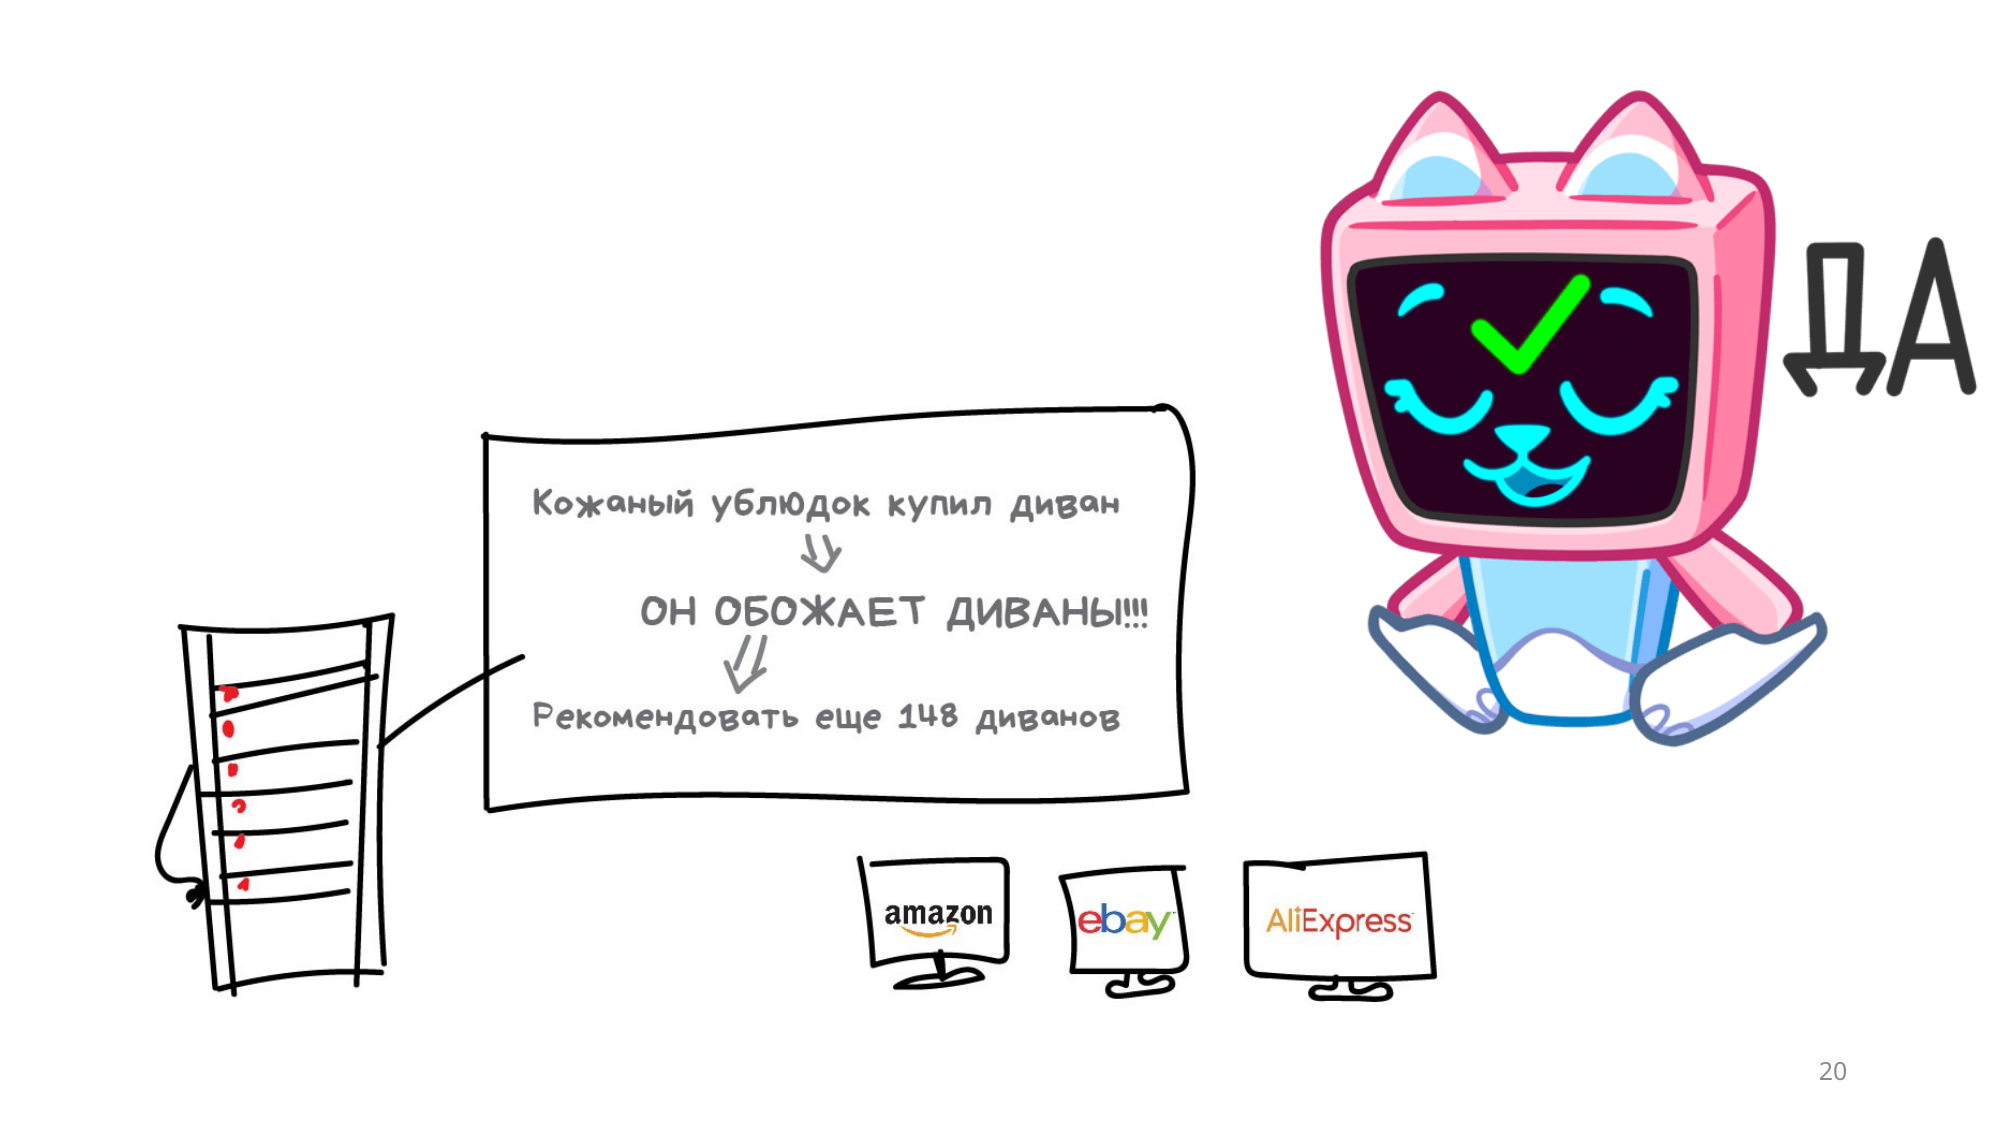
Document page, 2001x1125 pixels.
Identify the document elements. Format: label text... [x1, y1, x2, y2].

picture [1316, 85, 1980, 749]
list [20, 345, 1572, 1060]
slide_number 20 [1412, 1042, 1863, 1103]
